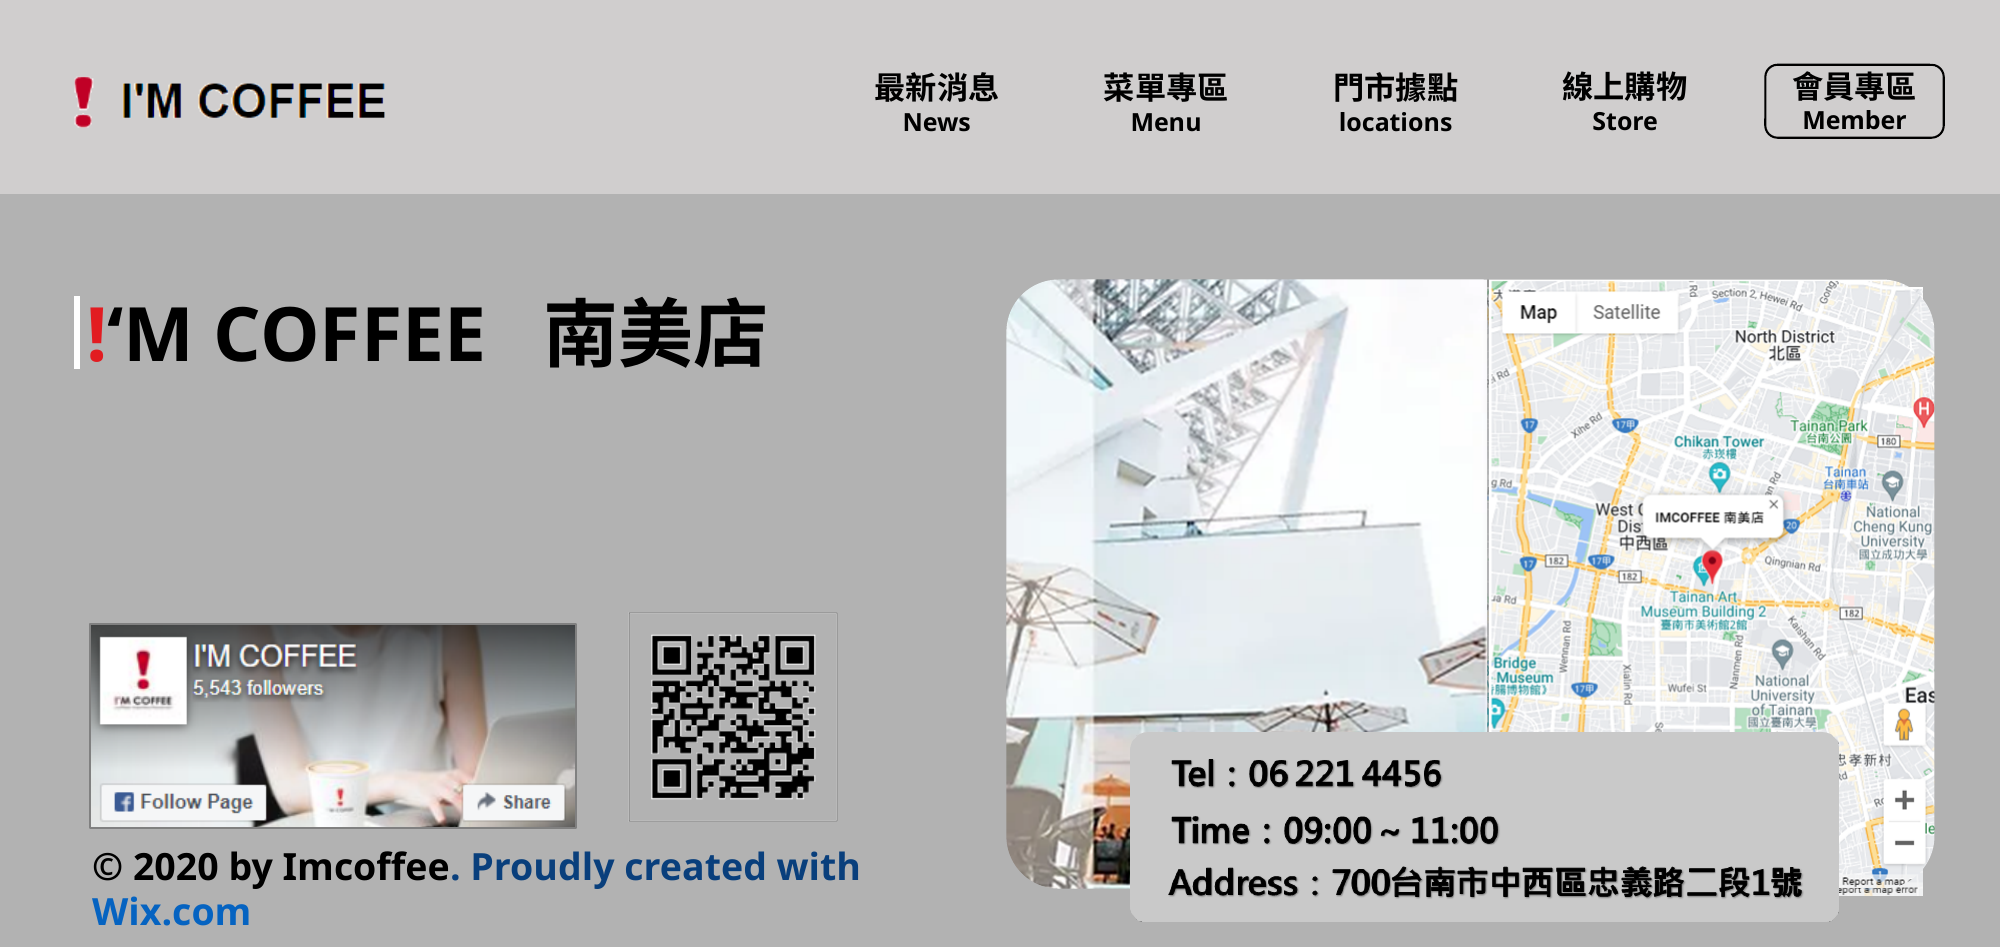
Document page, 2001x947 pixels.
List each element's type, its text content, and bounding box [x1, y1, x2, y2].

text_box [0, 195, 2001, 947]
text_box © 2020 by Imcoffee. Proudly created with Wix.com [77, 835, 909, 947]
text_box [0, 0, 2001, 195]
text_box 會員專區 Member [1765, 59, 1944, 70]
picture [619, 605, 848, 832]
text_box 門市據點 locations [1306, 61, 1485, 144]
text_box 會員專區 Member [1765, 133, 1944, 142]
text_box 線上購物 Store [1535, 60, 1715, 143]
text_box 最新消息 News [847, 61, 1027, 144]
text_box !‘M COFFEE 南美店 [29, 279, 843, 385]
picture [56, 55, 410, 150]
picture [90, 624, 575, 828]
text_box 菜單專區 Menu [1077, 61, 1256, 144]
text_box [1764, 63, 1945, 139]
picture [1006, 279, 1935, 922]
